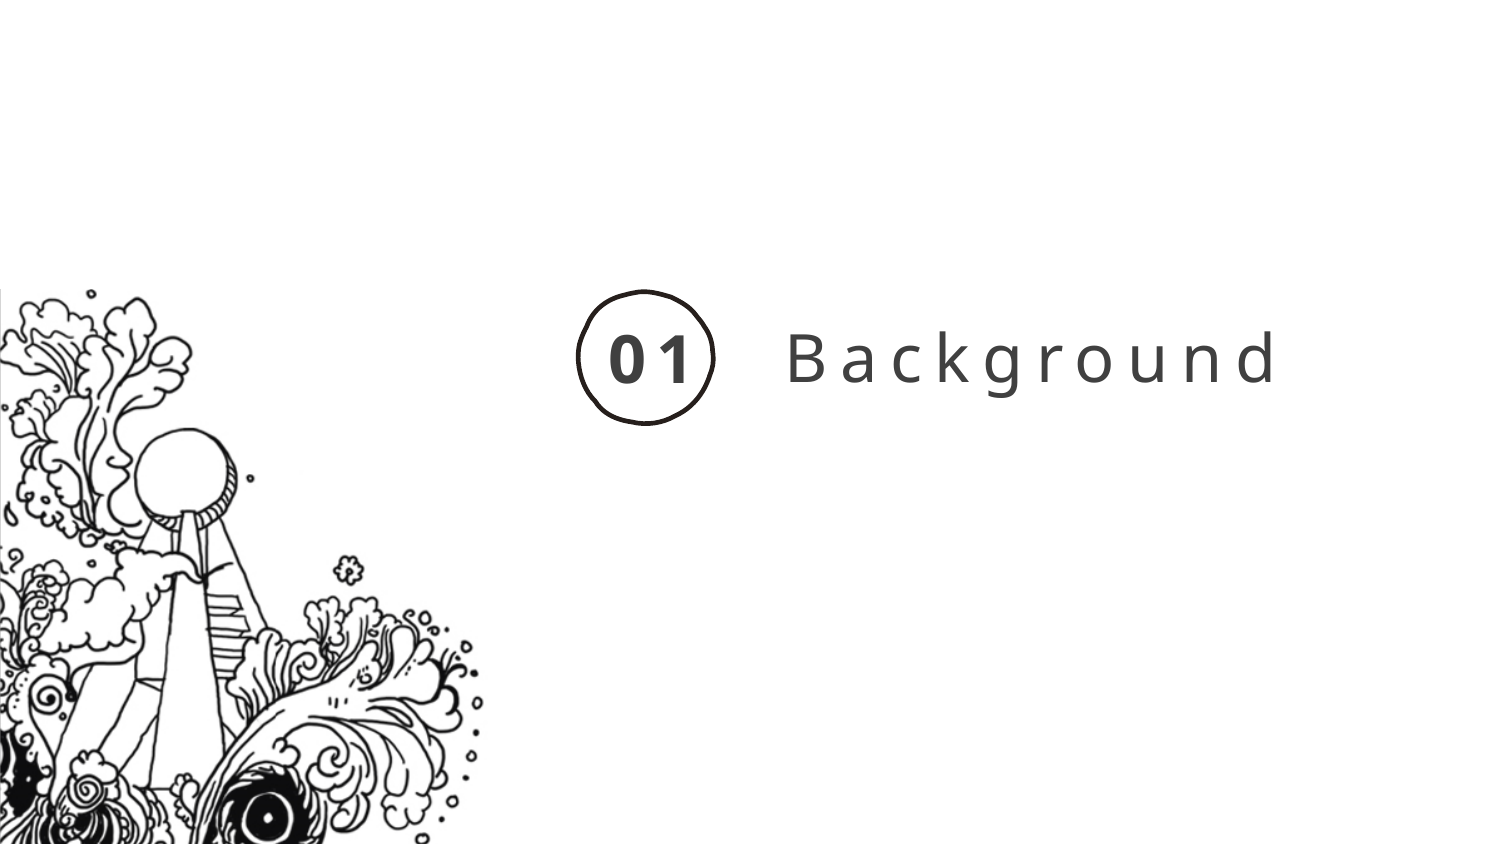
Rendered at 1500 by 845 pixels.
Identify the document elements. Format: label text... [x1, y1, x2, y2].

text_box 01 [555, 311, 758, 403]
text_box [593, 289, 696, 311]
text_box [593, 403, 697, 426]
text_box Background [696, 309, 1365, 401]
picture [0, 289, 550, 844]
